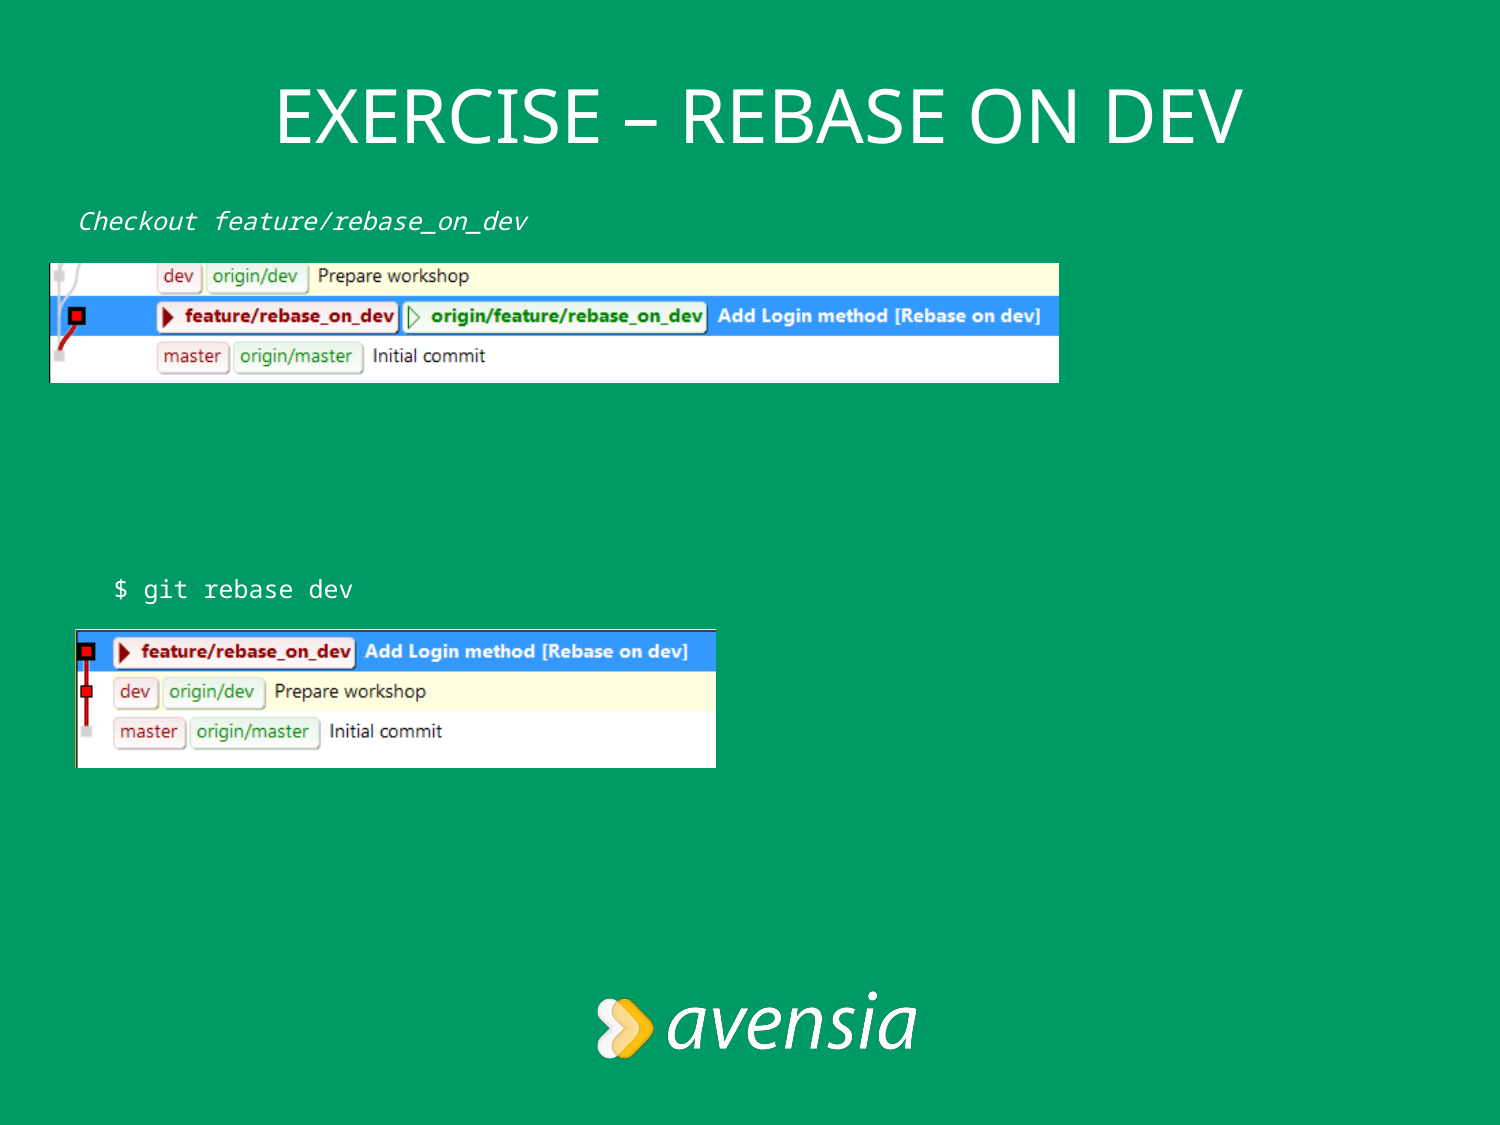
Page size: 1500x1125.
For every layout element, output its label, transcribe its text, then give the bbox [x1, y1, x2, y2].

text_box $ git rebase dev [98, 566, 369, 612]
text_box Checkout feature/rebase_on_dev [62, 198, 542, 243]
picture [75, 629, 716, 768]
picture [49, 263, 1060, 383]
title ExerCISE – rebase on dev [49, 49, 1469, 178]
